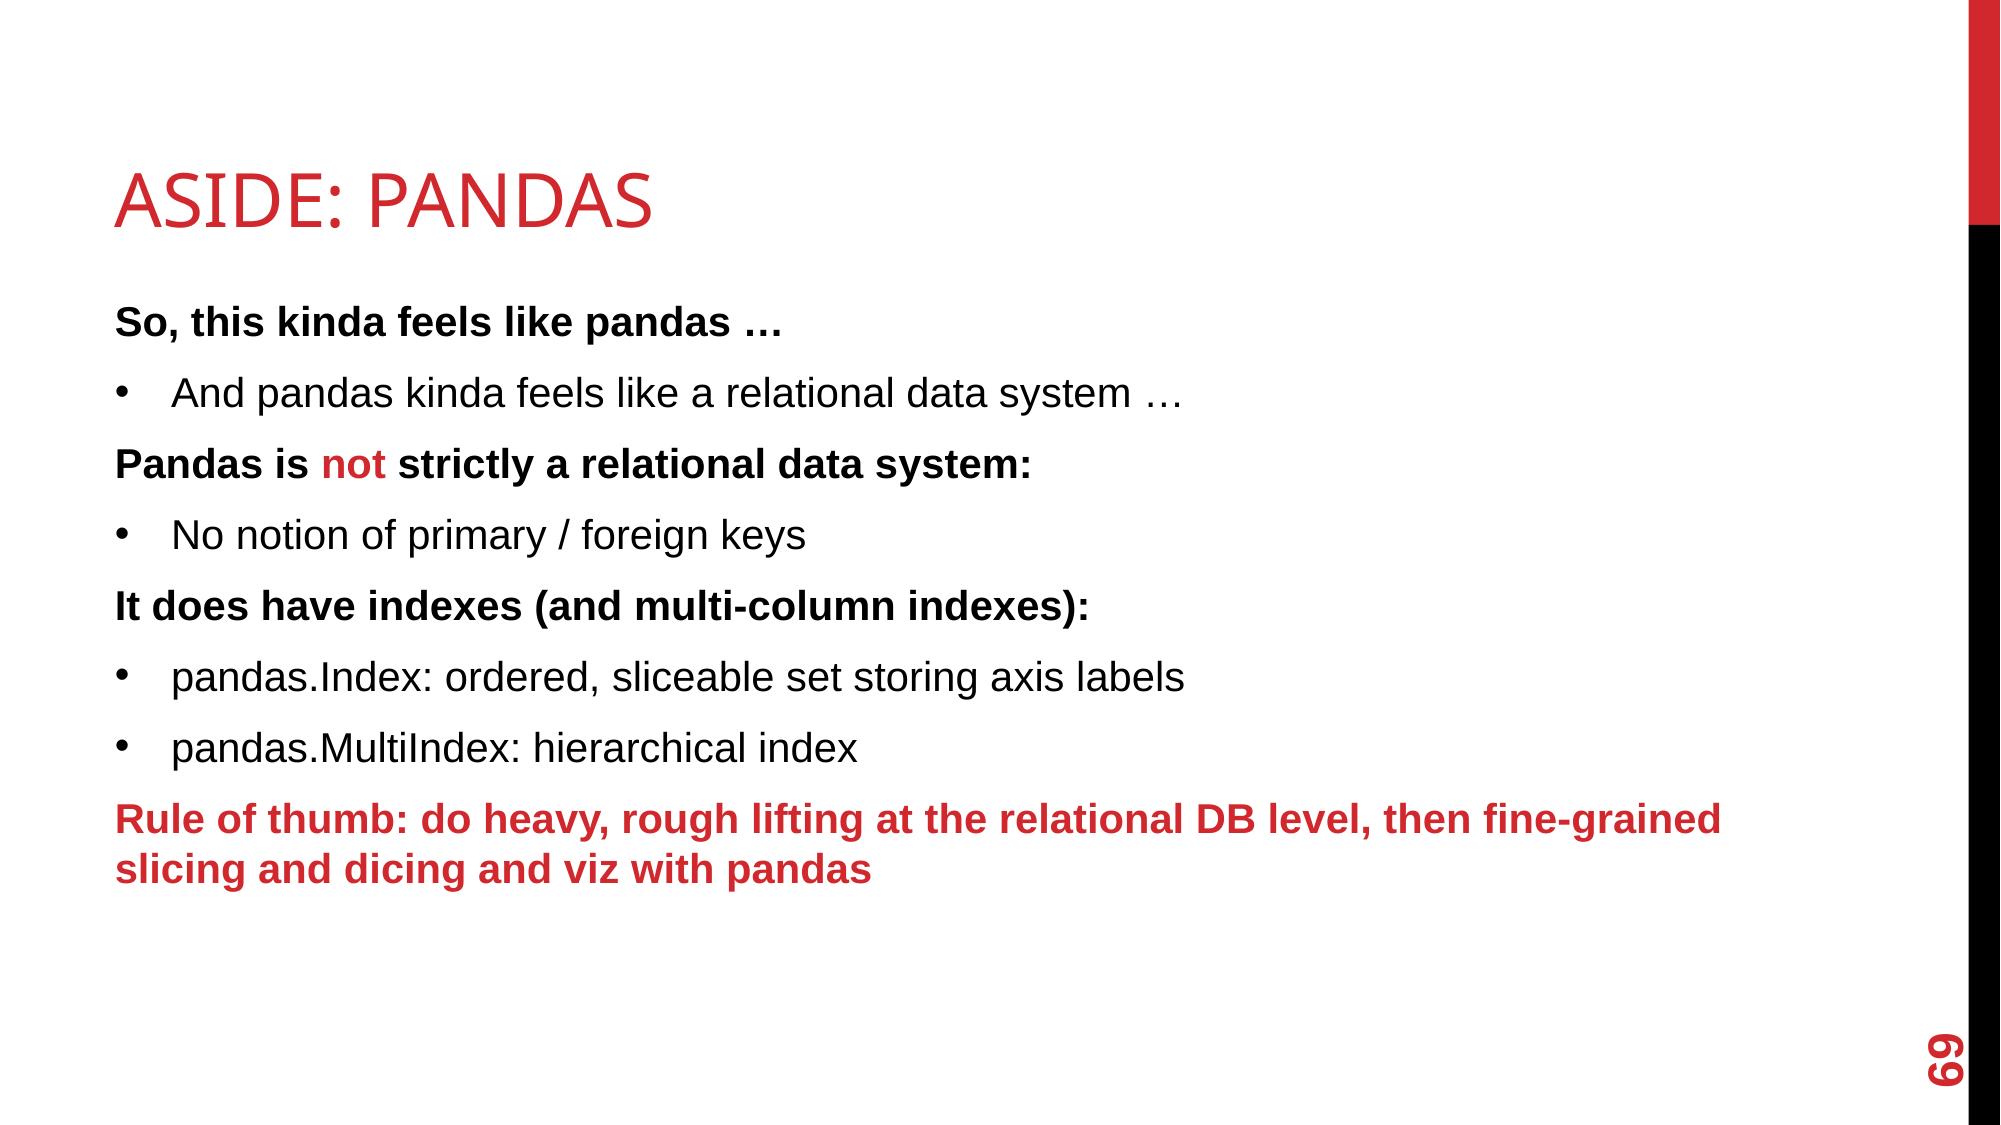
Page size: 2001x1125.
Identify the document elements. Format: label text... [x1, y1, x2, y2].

title ASIDE: PANDAS [99, 25, 1367, 250]
slide_number <number> [1903, 887, 1984, 1104]
list So, this kinda feels like pandas … And pandas kinda feels like a relational data system … Pandas is not strictly a relational data system: No notion of primary / foreign keys It does have indexes (and multi-column indexes): pandas.Index: ordered, sliceable set storing axis labels pandas.MultiIndex: hierarchical index Rule of thumb: do heavy, rough lifting at the relational DB level, then fine-grained slicing and dicing and viz with pandas [99, 287, 1767, 1005]
